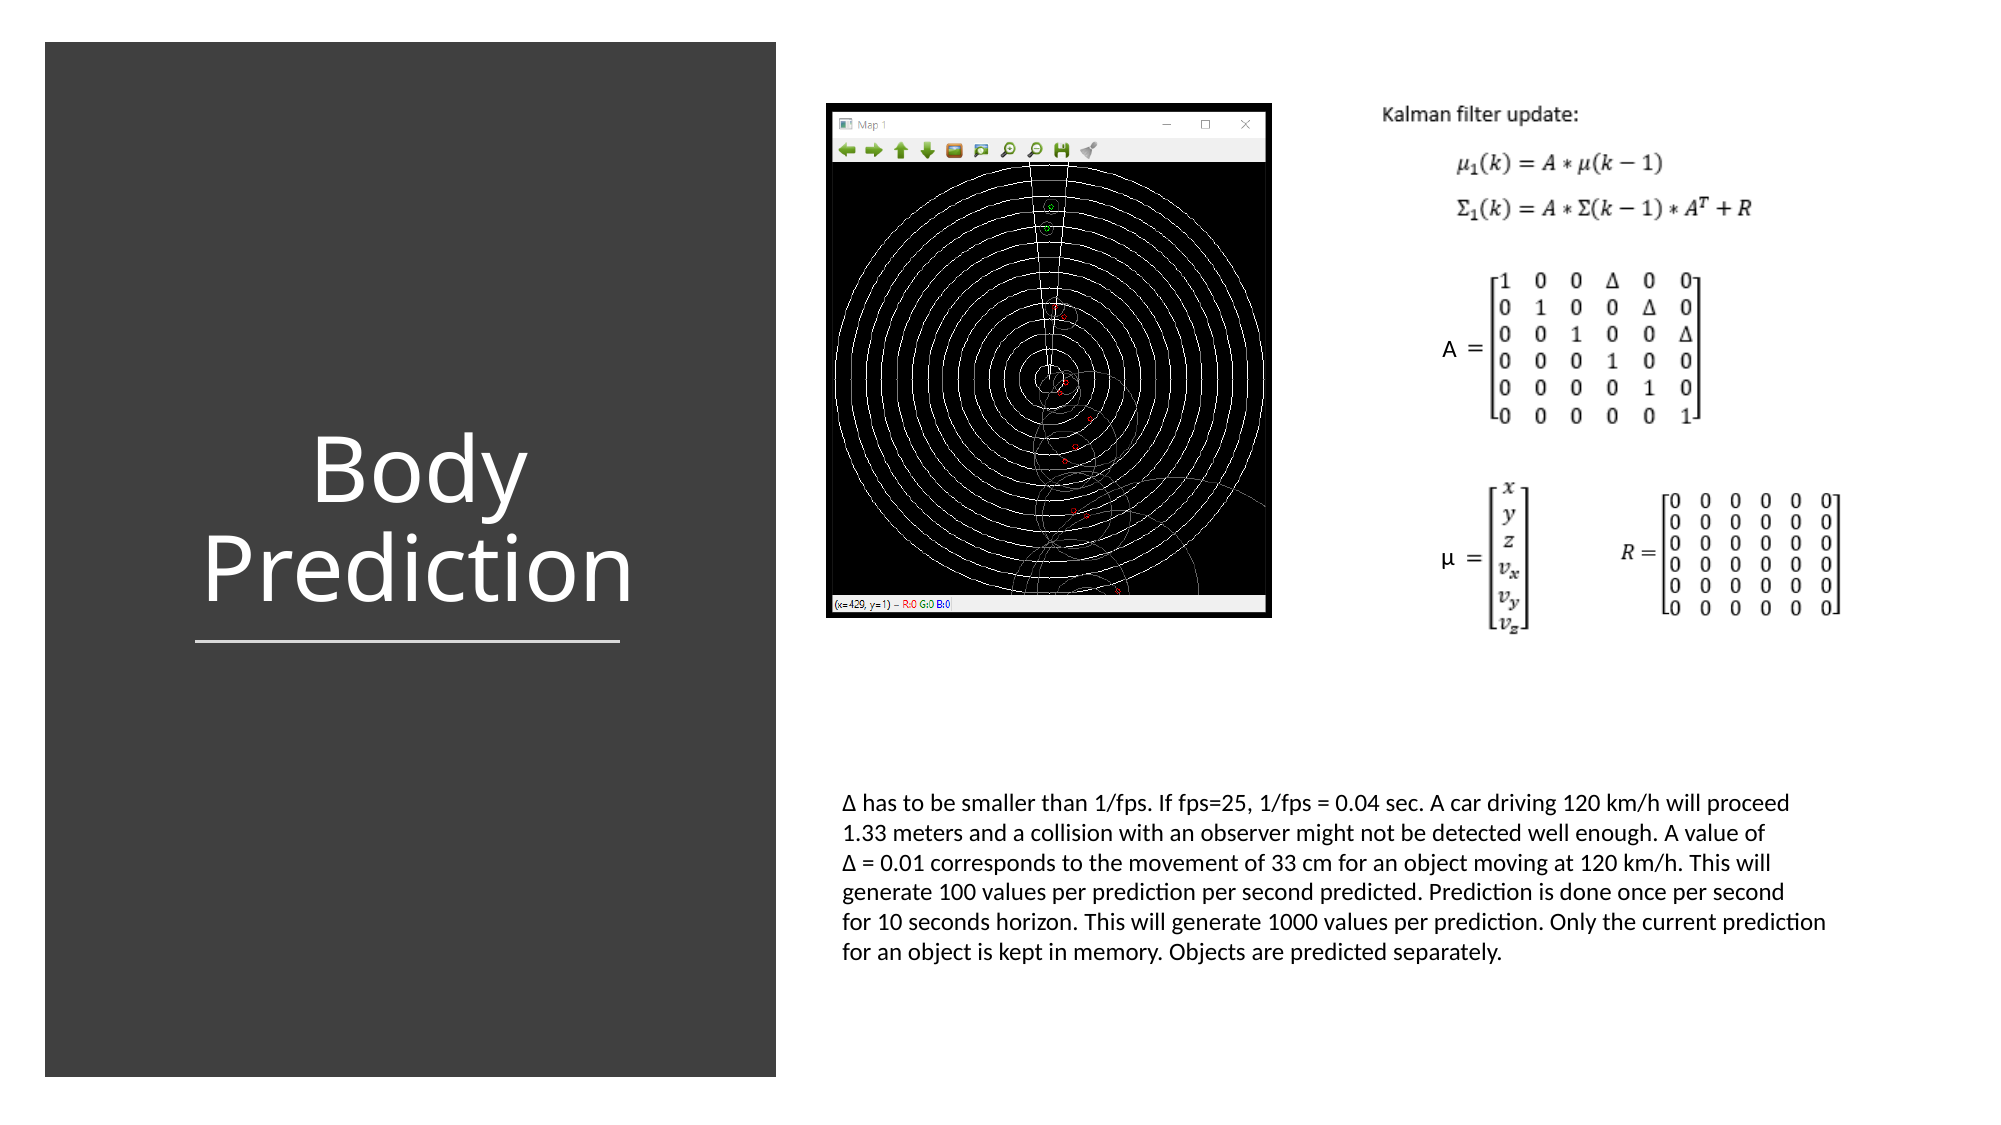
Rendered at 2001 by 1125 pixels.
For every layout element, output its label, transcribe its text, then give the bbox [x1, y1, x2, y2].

picture [1467, 478, 1551, 650]
picture [1611, 482, 1855, 628]
picture [826, 103, 1272, 618]
text_box ∆ has to be smaller than 1/fps. If fps=25, 1/fps = 0.04 sec. A car driving 120 km/h will proceed 1.33 meters and a collision with an observer might not be detected well enough. A value of ∆ = 0.01 corresponds to the movement of 33 cm for an object moving at 120 km/h. This will generate 100 values per prediction per second predicted. Prediction is done once per second for 10 seconds horizon. This will generate 1000 values per prediction. Only the current prediction for an object is kept in memory. Objects are predicted separately. [827, 778, 1850, 974]
picture [1453, 268, 1707, 435]
text_box A [1427, 325, 1453, 370]
picture [1379, 84, 1781, 255]
text_box [54, 52, 767, 1067]
text_box μ [1426, 532, 1467, 578]
text_box Body Prediction [82, 149, 756, 629]
